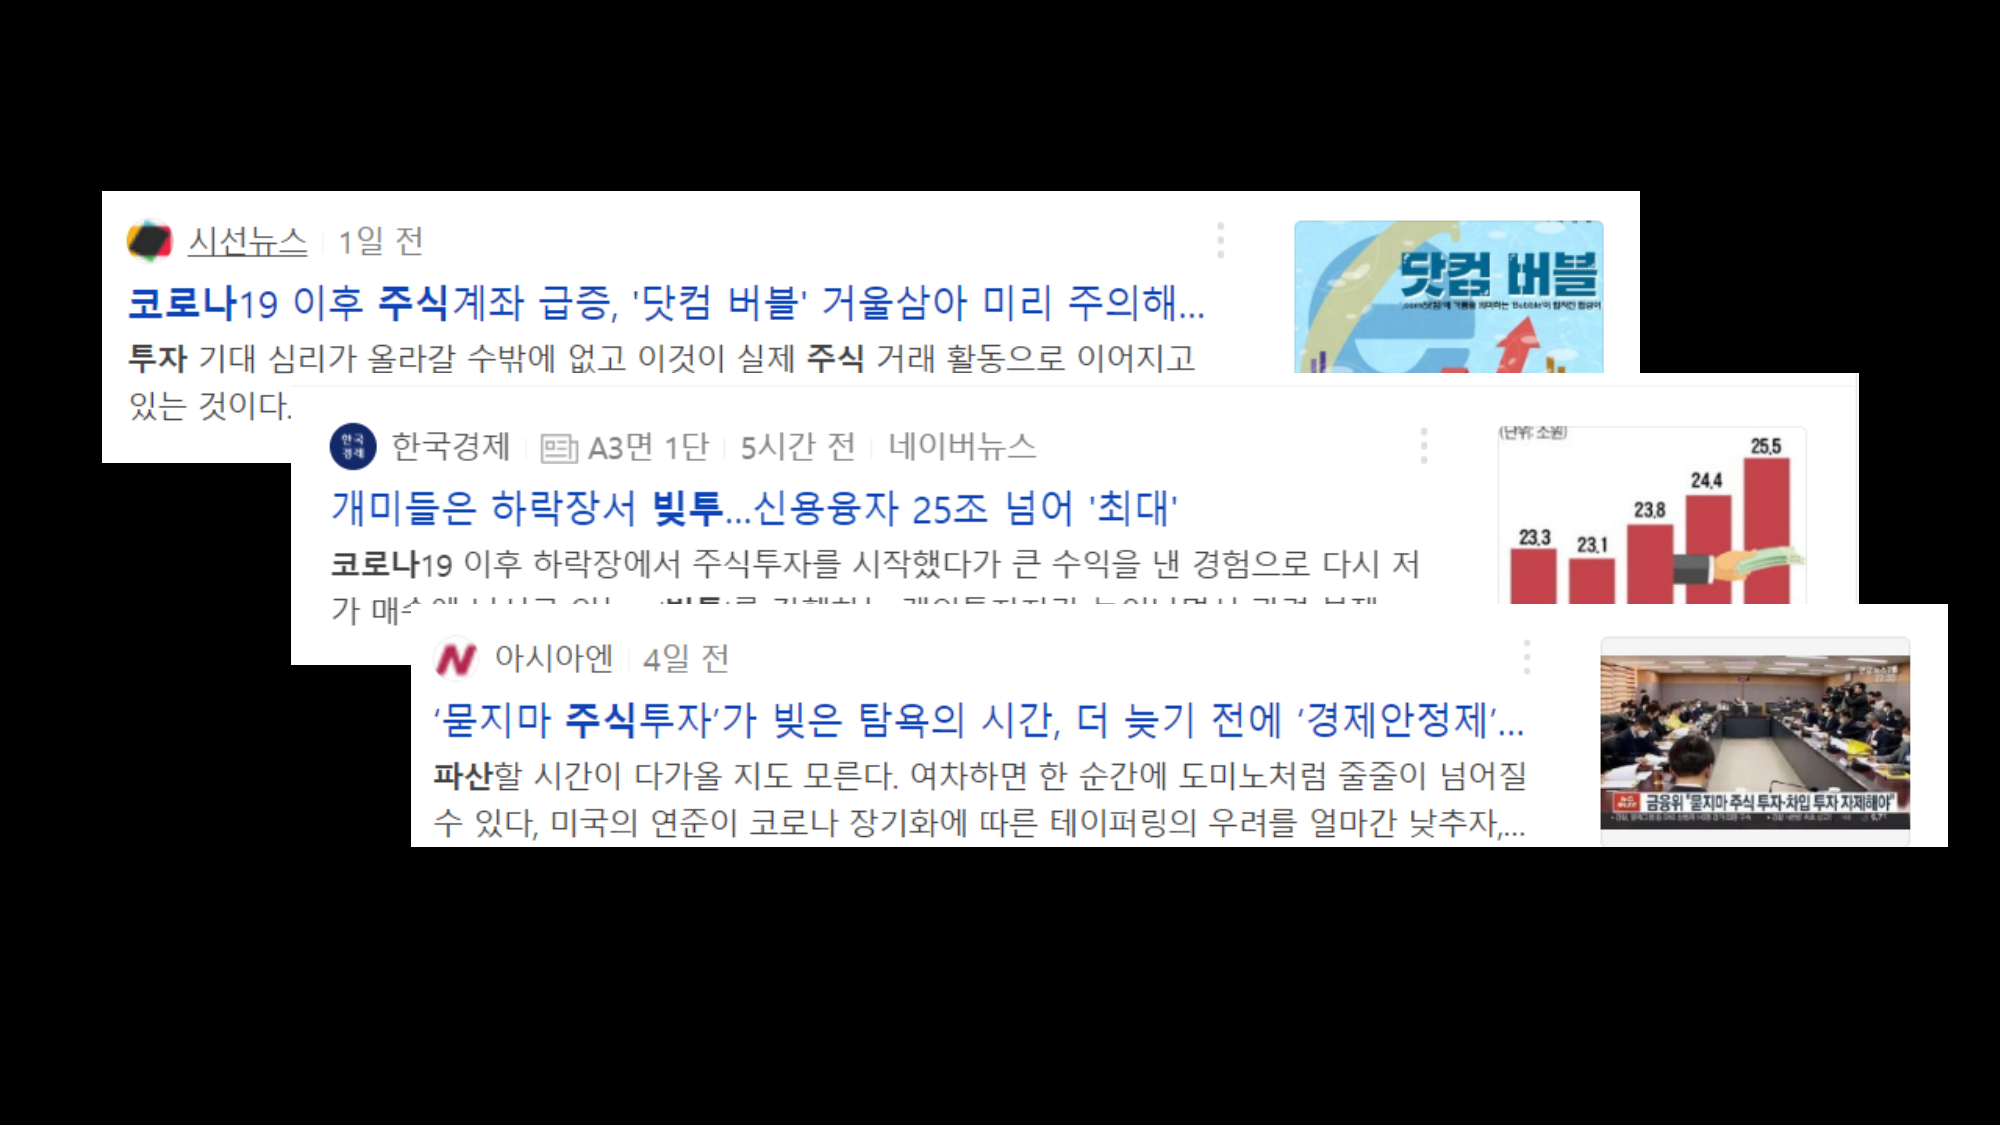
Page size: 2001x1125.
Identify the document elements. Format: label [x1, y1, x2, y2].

picture [102, 191, 1948, 847]
